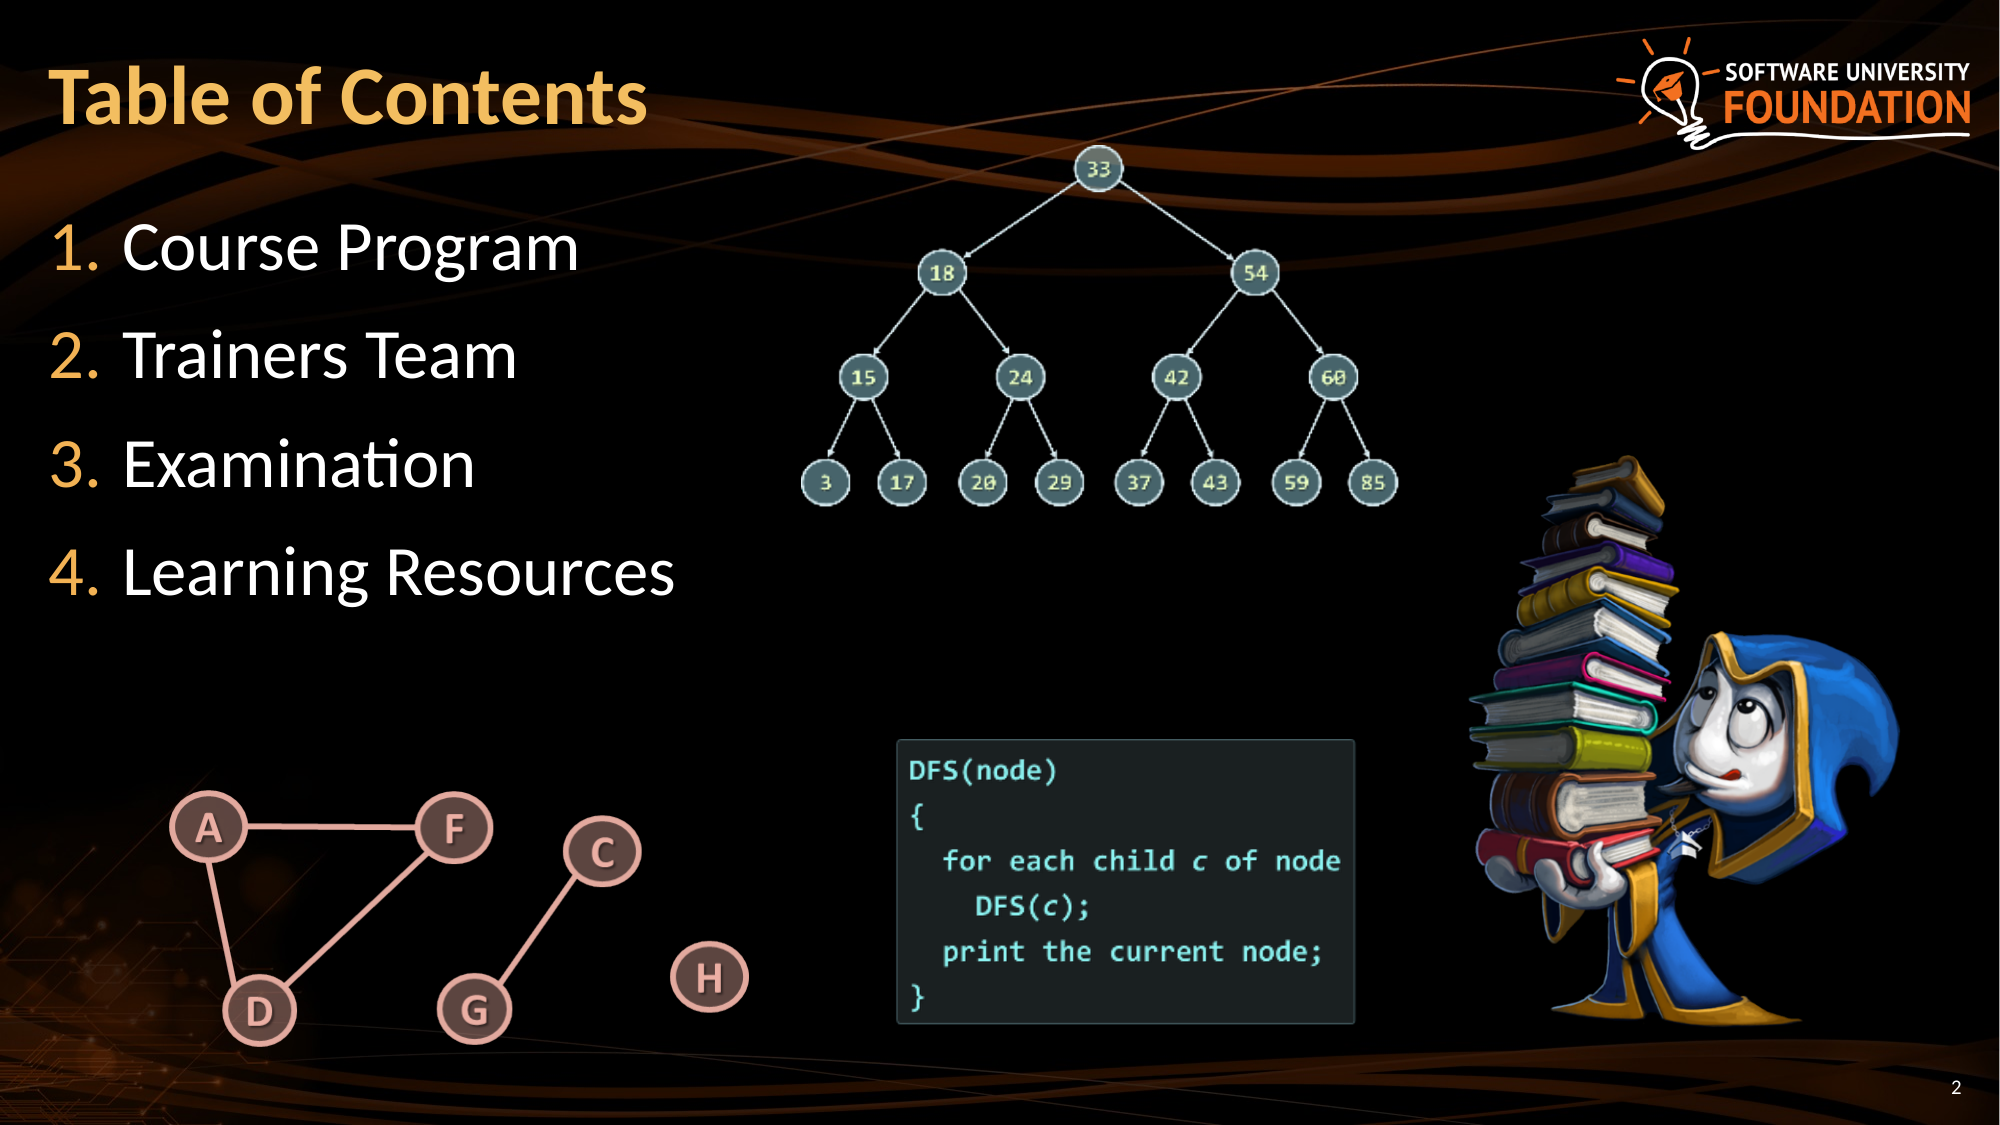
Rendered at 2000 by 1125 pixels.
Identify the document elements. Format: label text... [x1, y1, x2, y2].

picture [0, 0, 2000, 1125]
slide_number 2 [1897, 1070, 1968, 1103]
list Course Program Trainers Team Examination Learning Resources [31, 195, 1968, 1103]
title Table of Contents [30, 6, 1602, 189]
